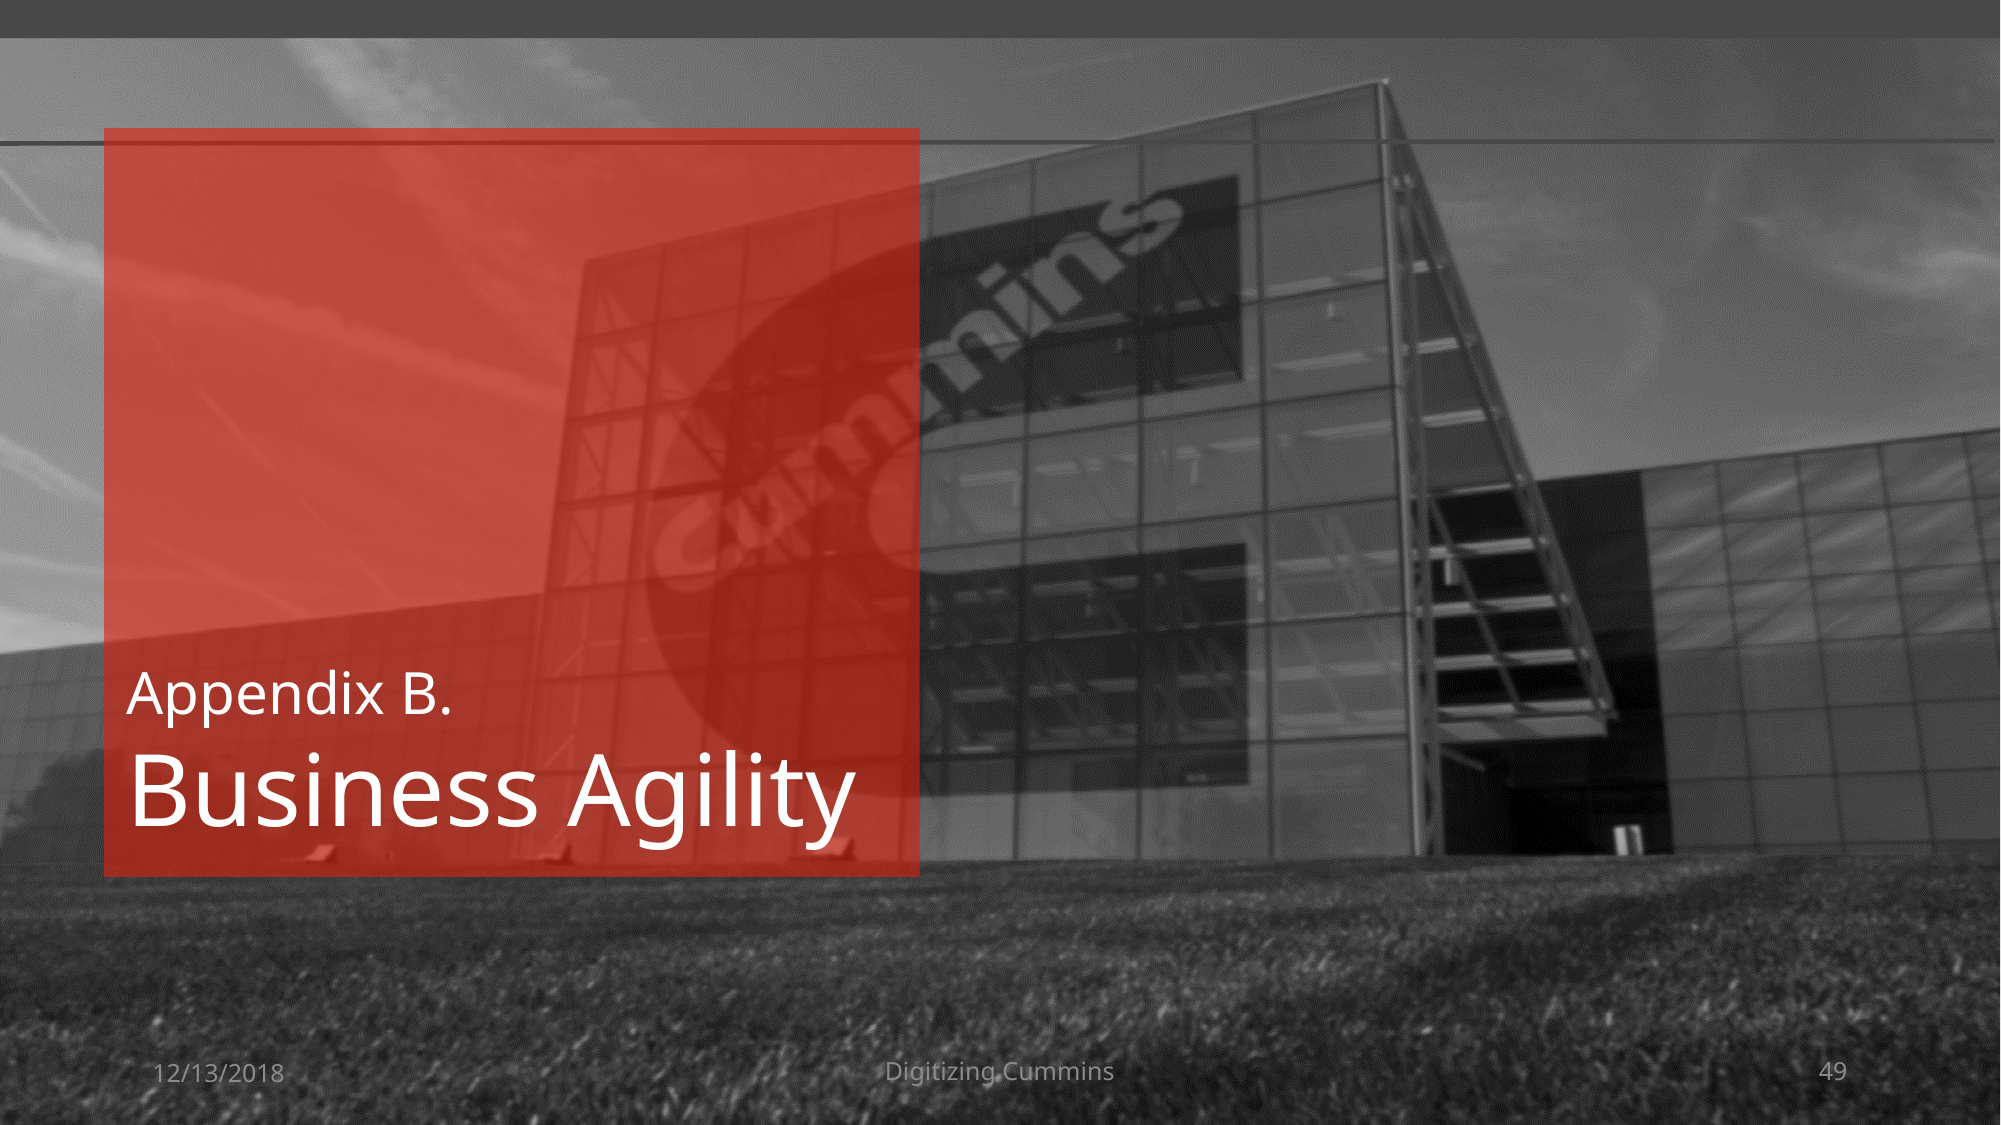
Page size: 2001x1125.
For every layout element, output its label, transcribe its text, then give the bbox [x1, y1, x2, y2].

text_box [103, 127, 921, 878]
footer Digitizing Cummins [662, 1042, 1338, 1103]
picture [0, 0, 2001, 1125]
text_box Appendix B. Business Agility [111, 649, 912, 854]
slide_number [137, 1042, 588, 1103]
slide_number 49 [1412, 1042, 1863, 1103]
